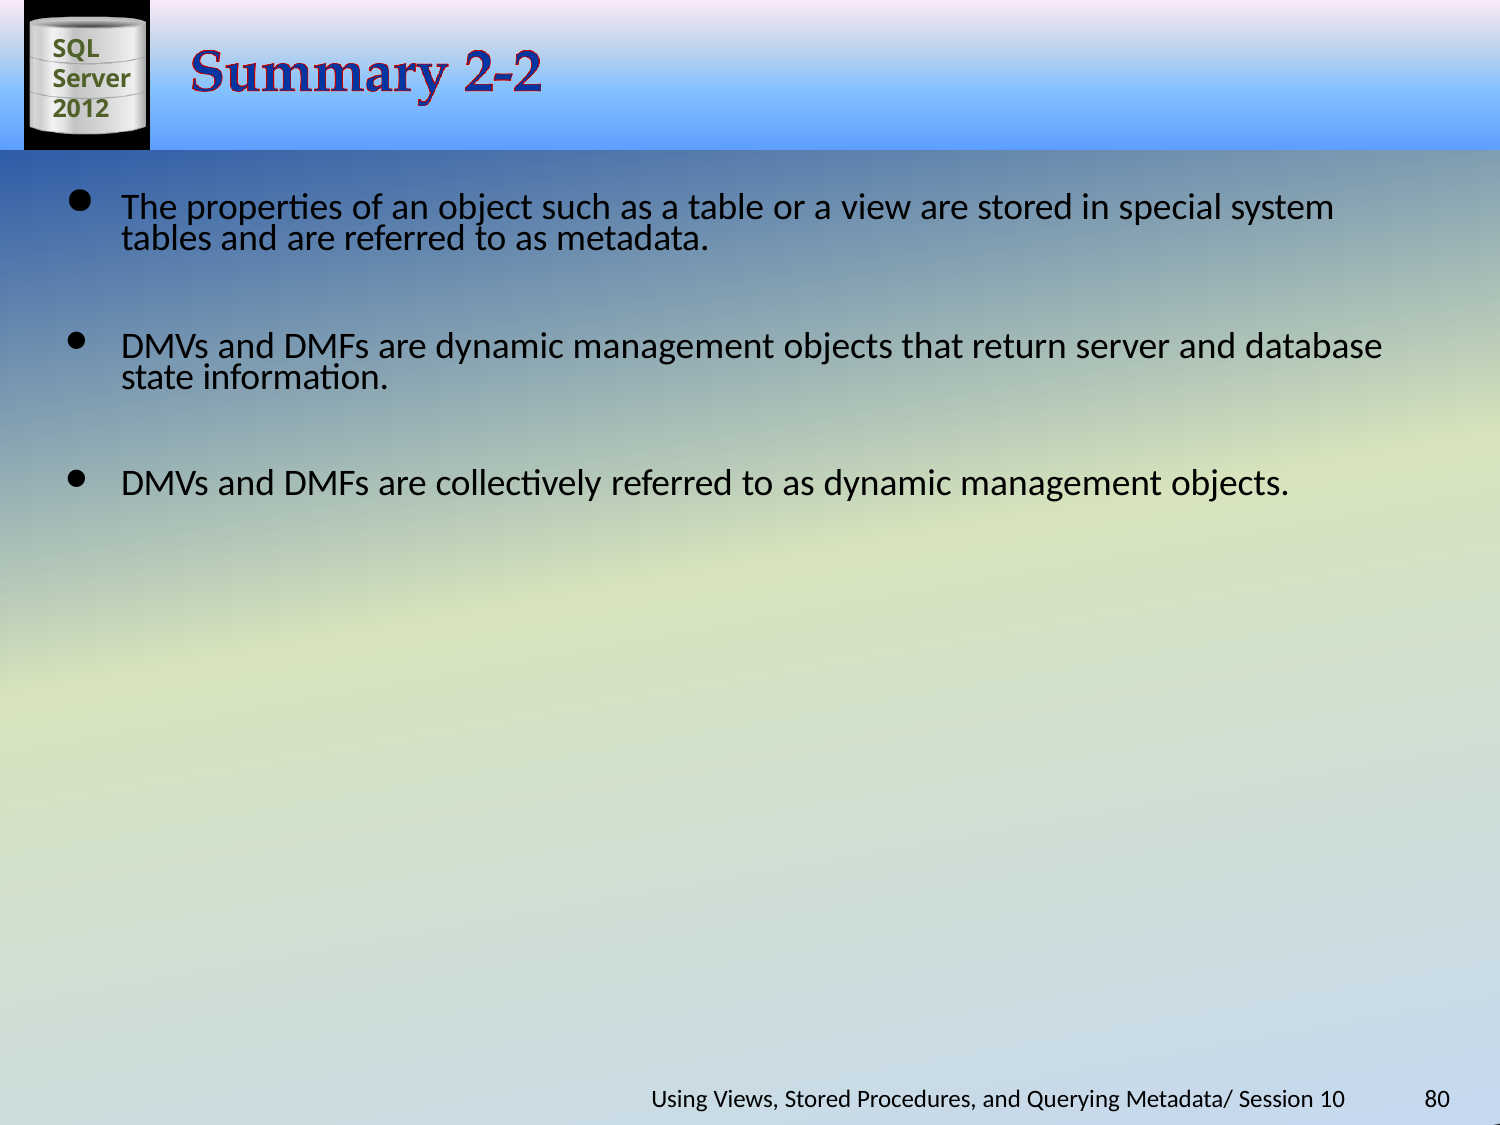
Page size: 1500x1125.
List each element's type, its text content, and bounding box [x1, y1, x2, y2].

slide_number Using Views, Stored Procedures, and Querying Metadata/ Session 10 [649, 1086, 1350, 1125]
picture [0, 151, 1500, 1125]
text_box SQL Server 2012 The properties of an object such as a table or a view are stored in special system tables and are referred to as metadata. DMVs and DMFs are dynamic management objects that return server and database state information. DMVs and DMFs are collectively referred to as dynamic management objects. [50, 159, 1393, 503]
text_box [0, 0, 1500, 151]
slide_number 80 [1418, 1086, 1457, 1125]
